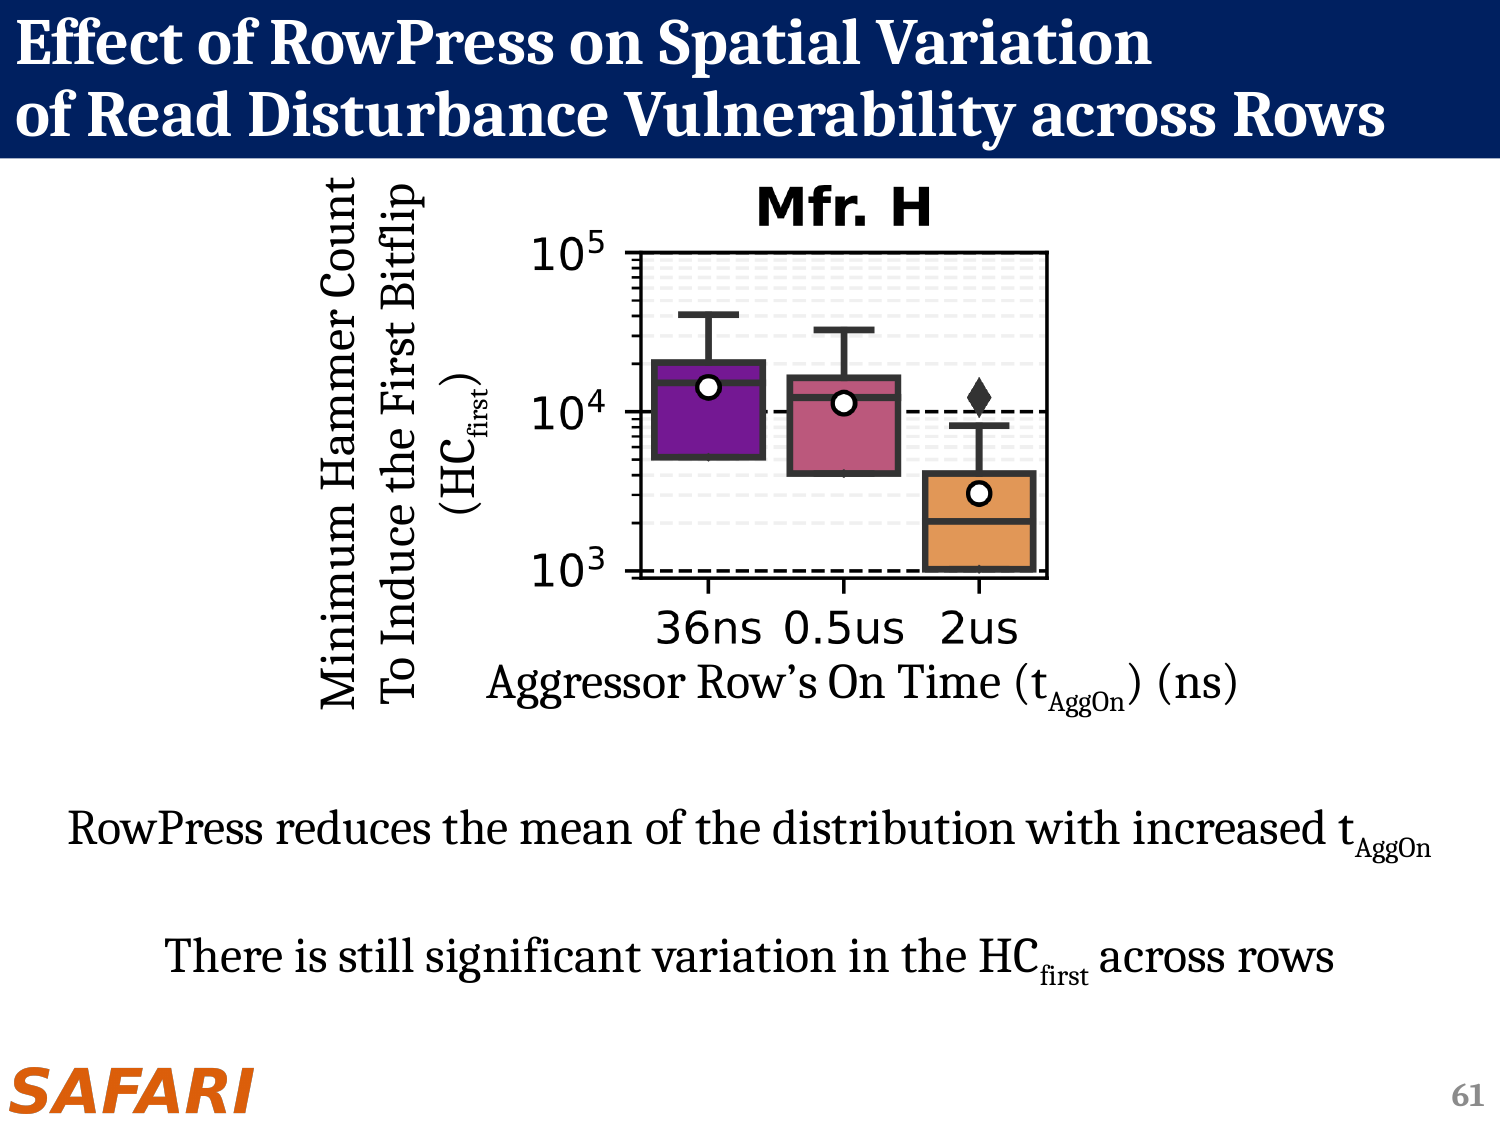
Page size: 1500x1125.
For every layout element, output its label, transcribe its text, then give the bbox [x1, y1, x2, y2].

title Effect of RowPress on Spatial Variation of Read Disturbance Vulnerability across Rows [0, 0, 1500, 159]
text_box Aggressor Row’s On Time (tAggOn) (ns) [422, 638, 1305, 728]
text_box Minimum Hammer Count To Induce the First Bitflip (HCfirst) [297, 159, 501, 738]
picture [9, 1067, 254, 1114]
slide_number 60 [1162, 1063, 1500, 1124]
text_box RowPress reduces the mean of the distribution with increased tAggOn There is still significant variation in the HCfirst across rows [0, 787, 1500, 1059]
picture [530, 166, 1065, 663]
